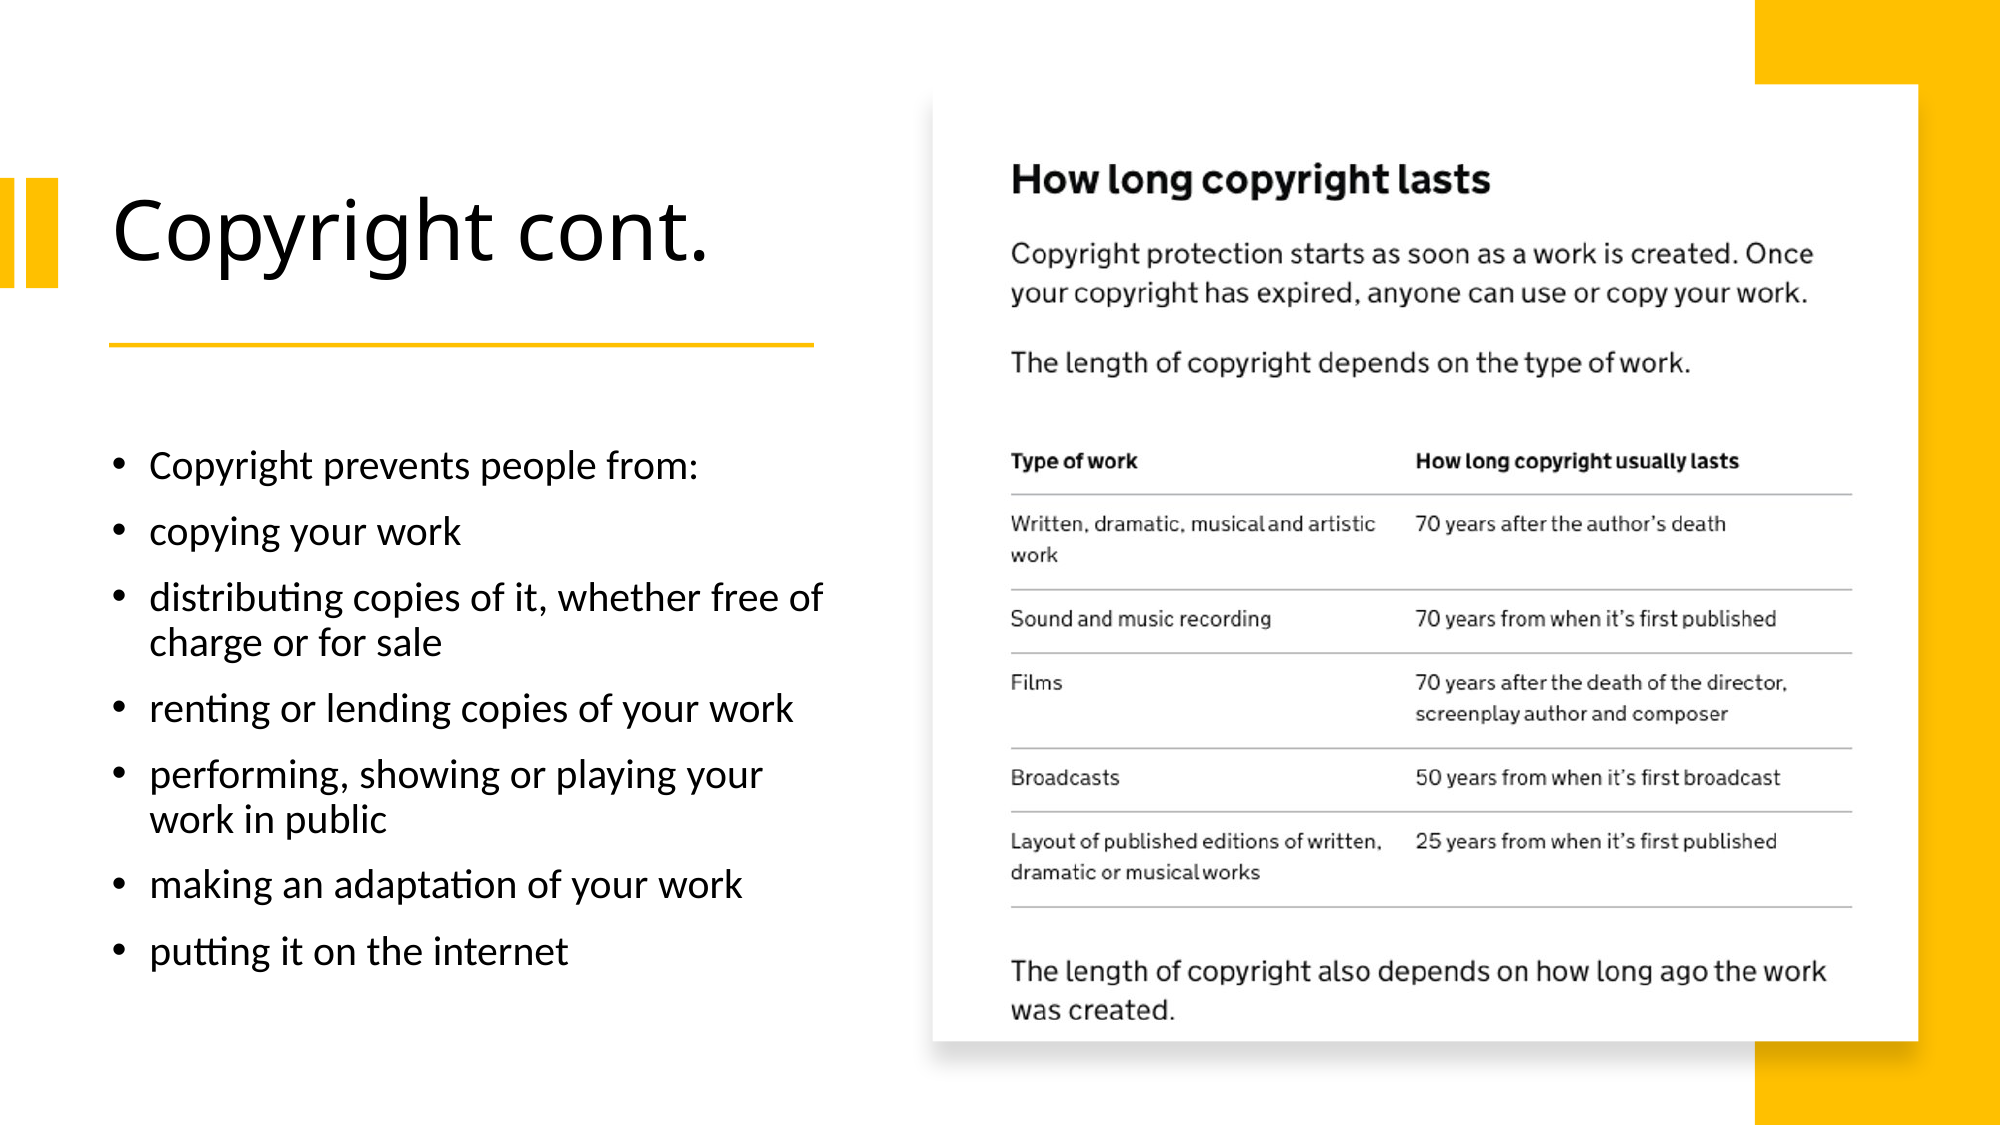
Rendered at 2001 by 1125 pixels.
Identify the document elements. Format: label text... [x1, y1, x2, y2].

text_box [0, 177, 59, 289]
text_box [0, 0, 1754, 1125]
picture [980, 131, 1871, 1036]
title Copyright cont. [96, 140, 845, 326]
text_box [1754, 0, 2000, 1125]
text_box [932, 83, 1919, 1042]
list Copyright prevents people from:​ copying your work​ distributing copies of it, whether free of charge or for sale​ renting or lending copies of your work​ performing, showing or playing your work in public​ making an adaptation of your work​ putting it on the internet​ [96, 382, 845, 1036]
text_box [108, 342, 815, 348]
